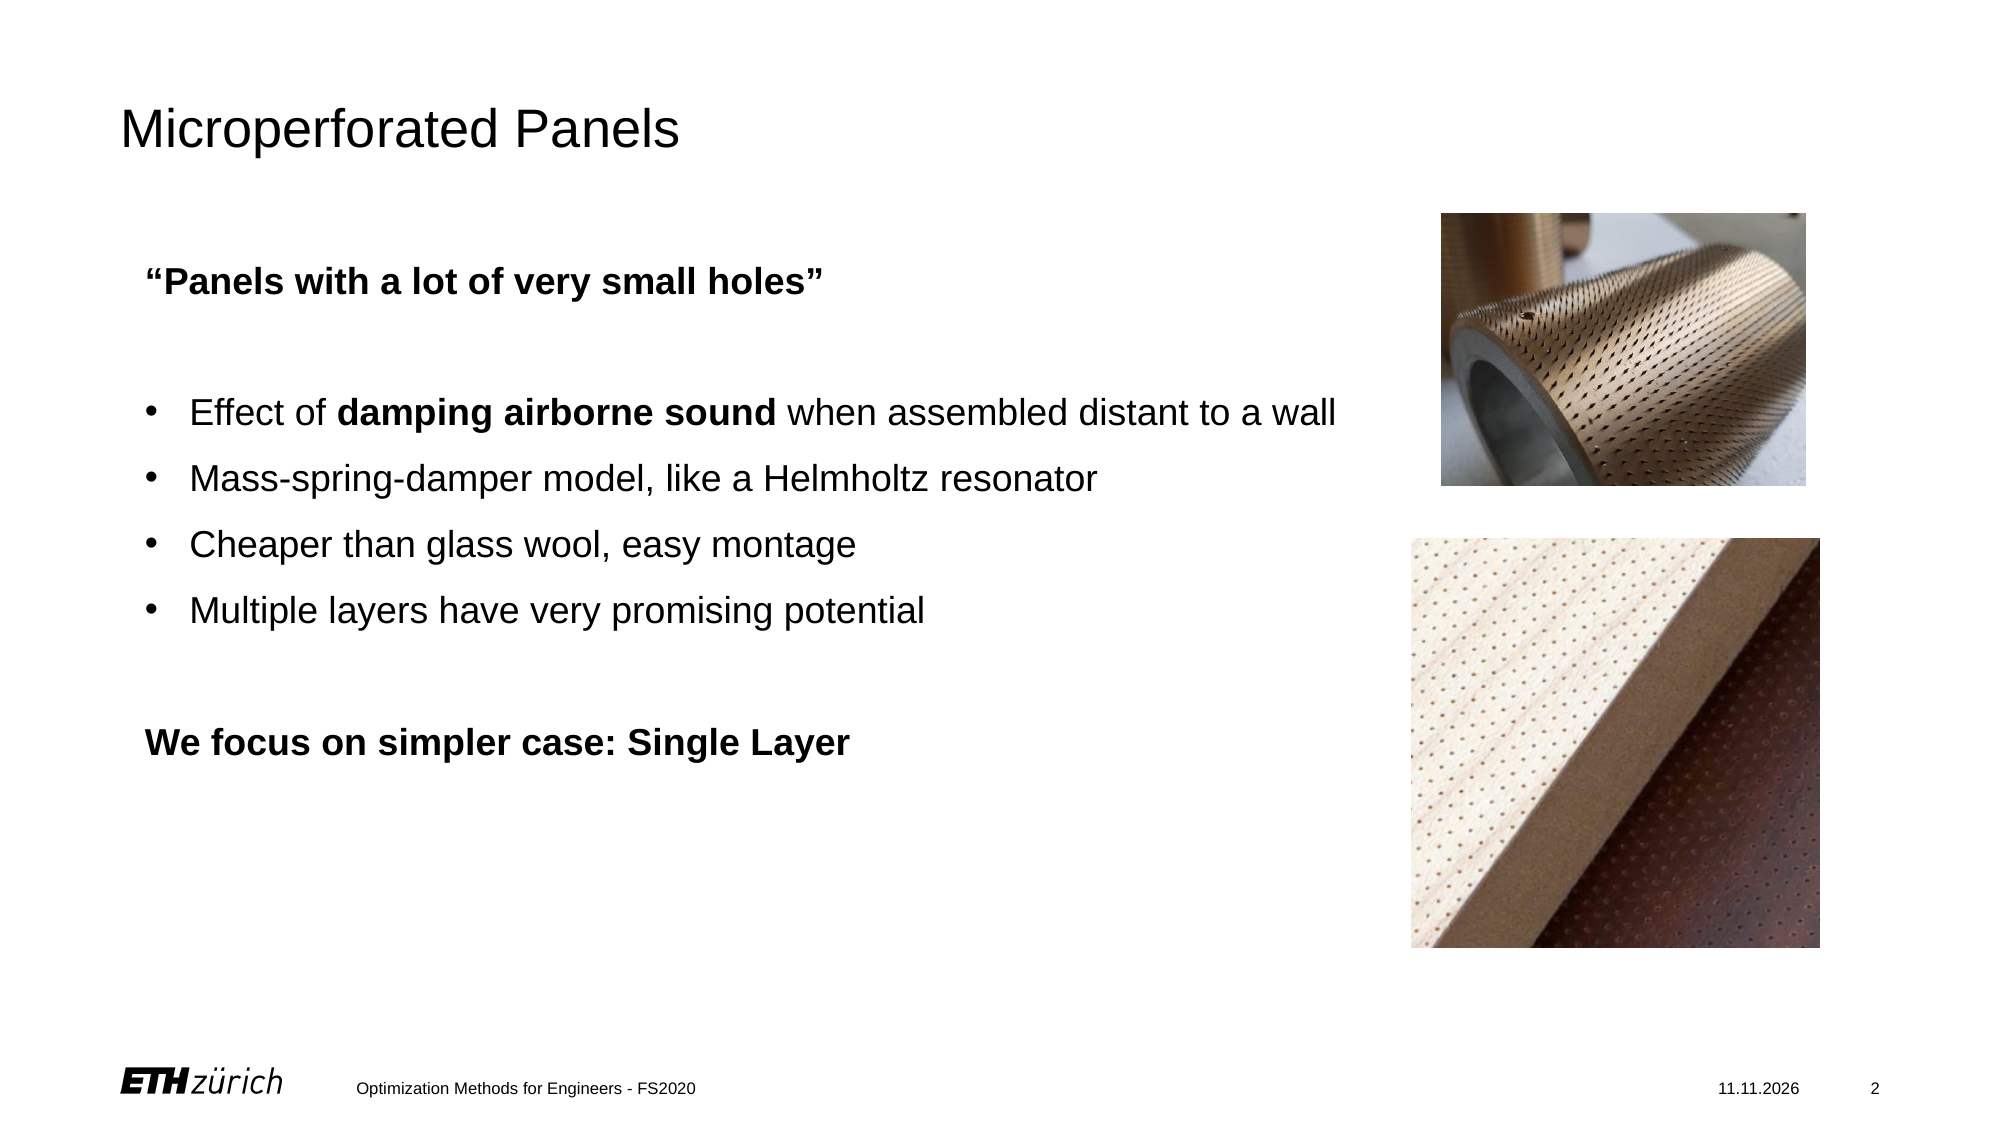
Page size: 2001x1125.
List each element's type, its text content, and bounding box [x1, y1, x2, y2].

footer Optimization Methods for Engineers - FS2020 [356, 1069, 1243, 1106]
slide_number 2 [1827, 1069, 1880, 1106]
picture [1441, 213, 1806, 487]
text_box [120, 231, 1880, 1000]
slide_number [1718, 1069, 1819, 1106]
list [1411, 538, 1820, 948]
picture [120, 1067, 282, 1094]
title Microperforated Panels [120, 42, 1880, 191]
text_box “Panels with a lot of very small holes” Effect of damping airborne sound when assembled distant to a wall Mass-spring-damper model, like a Helmholtz resonator Cheaper than glass wool, easy montage Multiple layers have very promising potential We focus on simpler case: Single Layer [145, 256, 1367, 1025]
